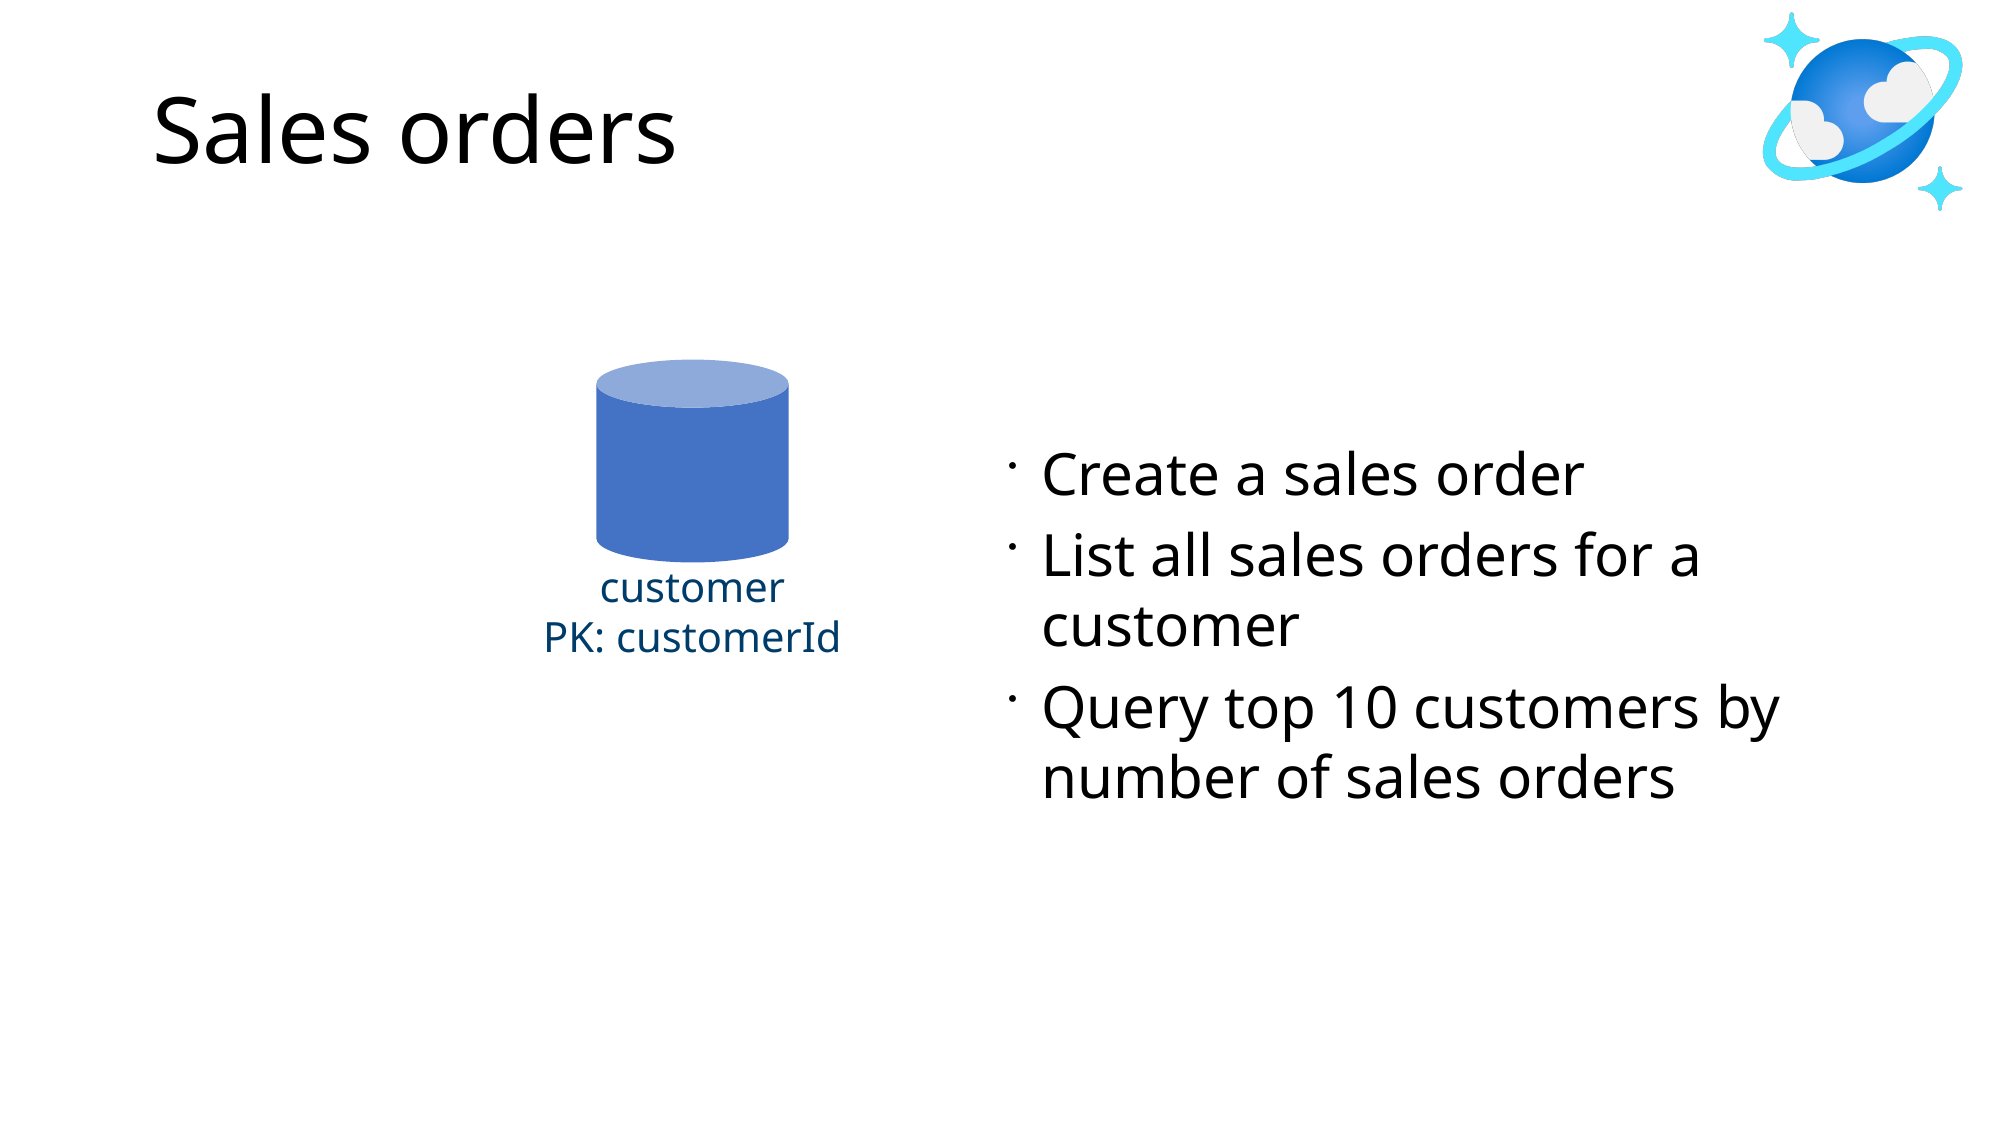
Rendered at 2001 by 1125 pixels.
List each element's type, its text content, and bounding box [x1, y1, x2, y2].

title Sales orders [137, 59, 1717, 208]
text_box customer PK: customerId [595, 359, 790, 563]
text_box Create a sales order List all sales orders for a customer Query top 10 customers by number of sales orders [989, 429, 1866, 844]
picture [1757, 6, 1968, 217]
